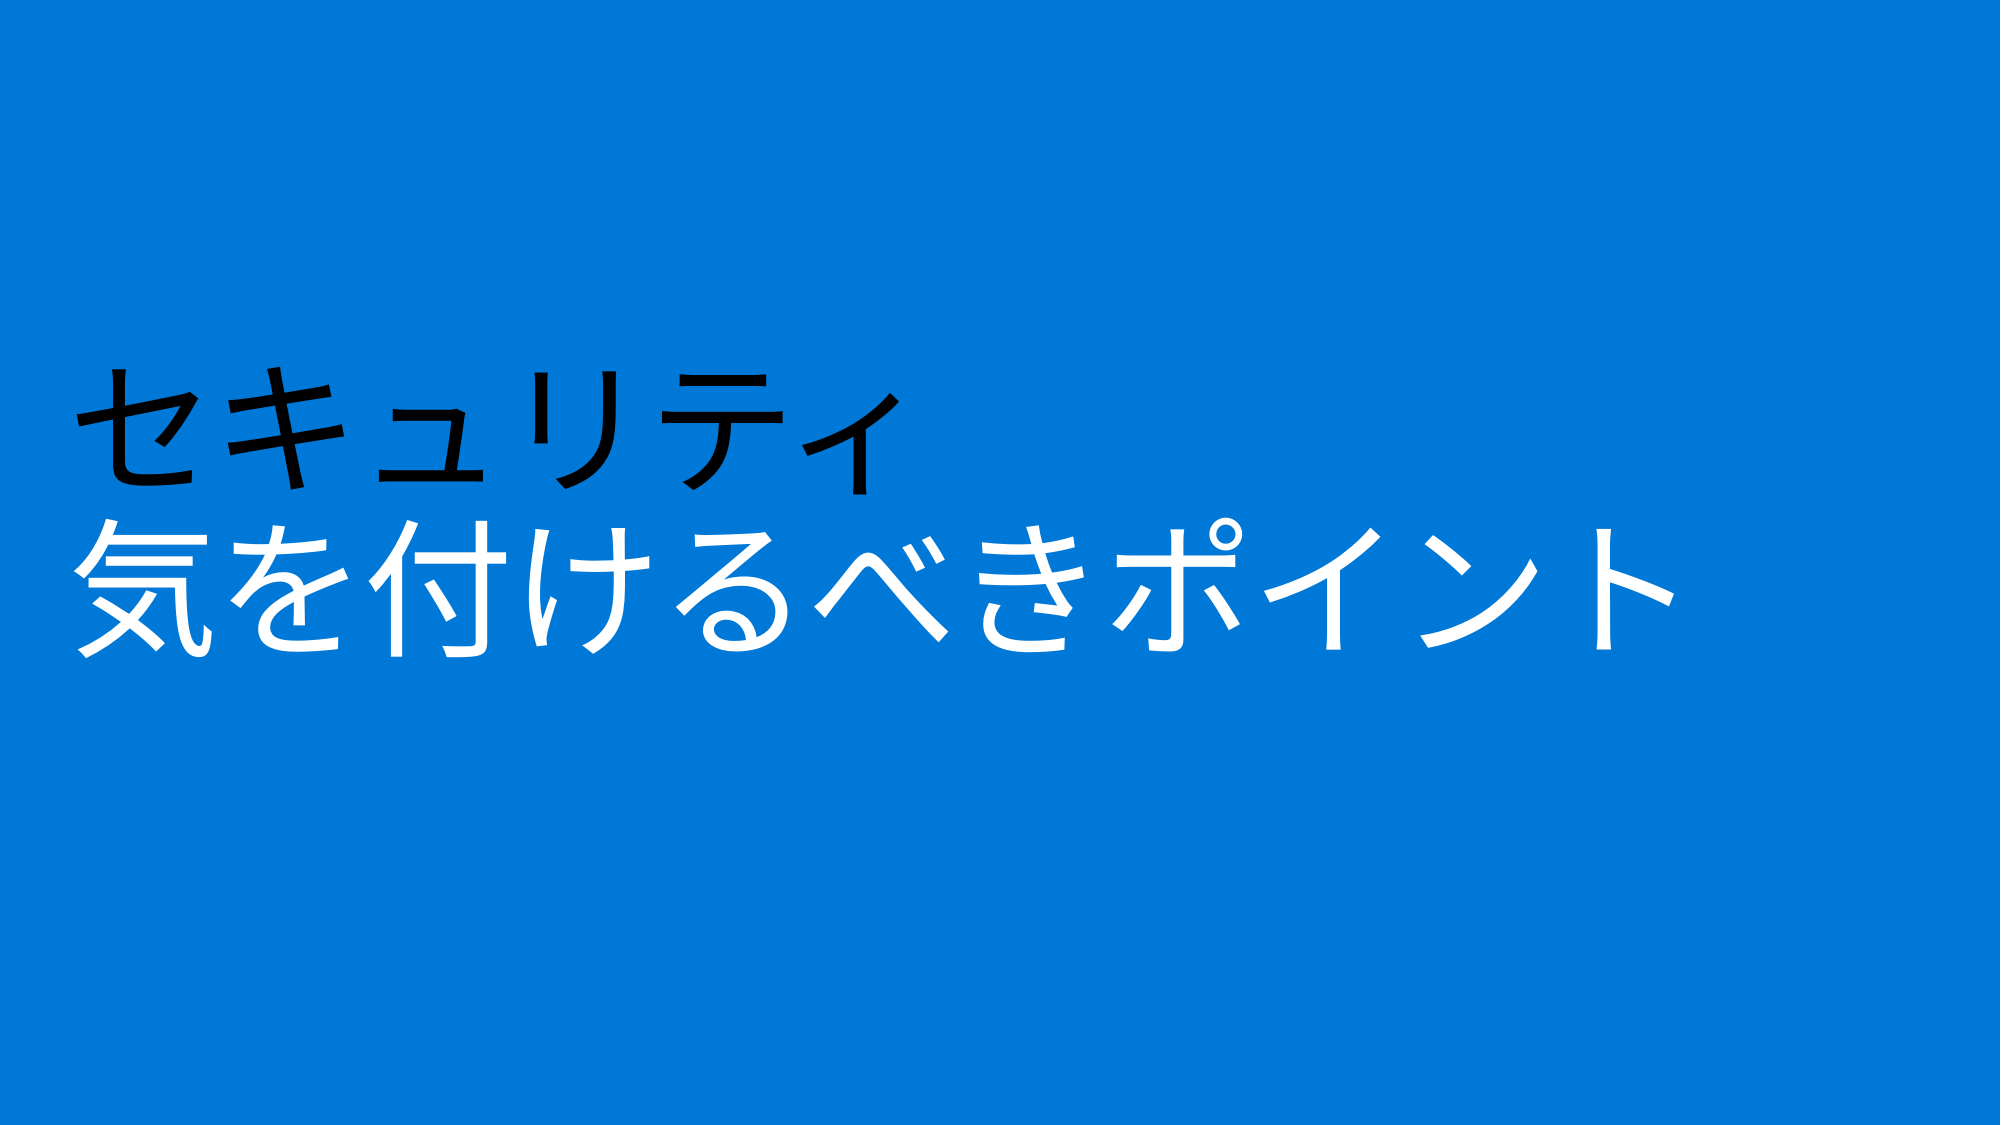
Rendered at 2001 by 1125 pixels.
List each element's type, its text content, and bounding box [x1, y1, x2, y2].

title セキュリティ 気を付けるべきポイント [44, 341, 1956, 700]
